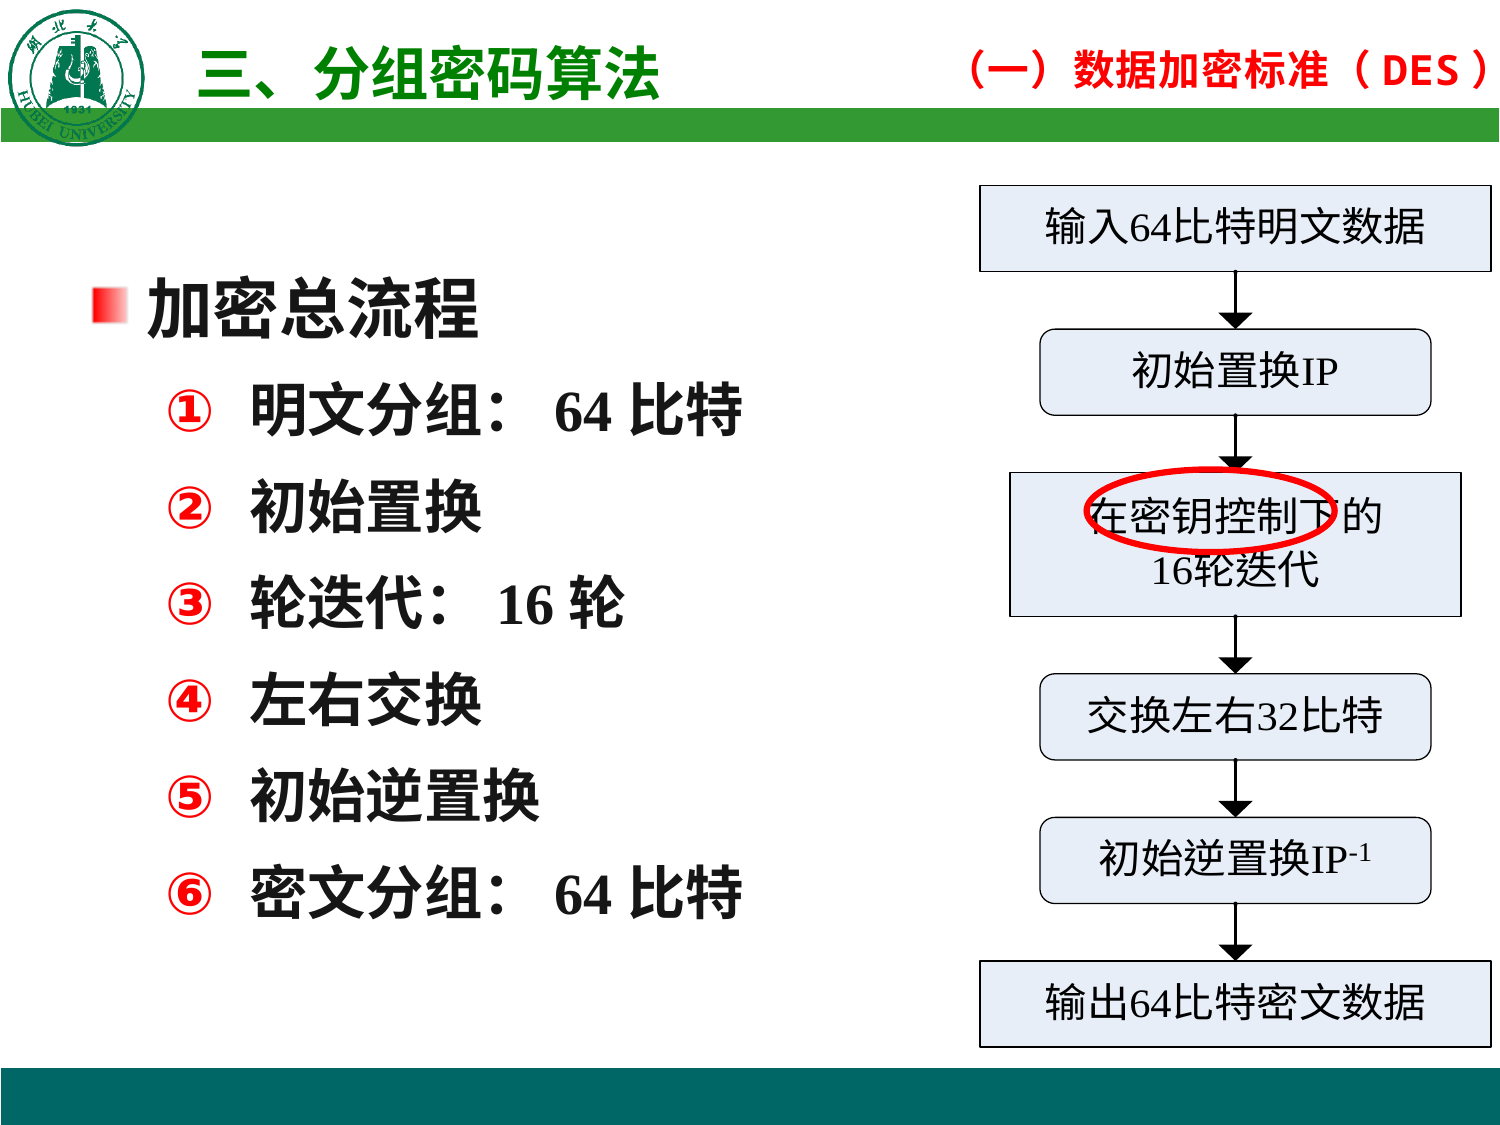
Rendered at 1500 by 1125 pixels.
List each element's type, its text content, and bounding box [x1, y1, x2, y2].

picture [0, 1067, 1500, 1125]
picture [0, 0, 167, 175]
list 加密总流程 明文分组：64比特 初始置换 轮迭代：16轮 左右交换 初始逆置换 密文分组：64比特 [74, 243, 967, 1036]
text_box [972, 178, 1499, 1055]
picture [90, 285, 132, 328]
